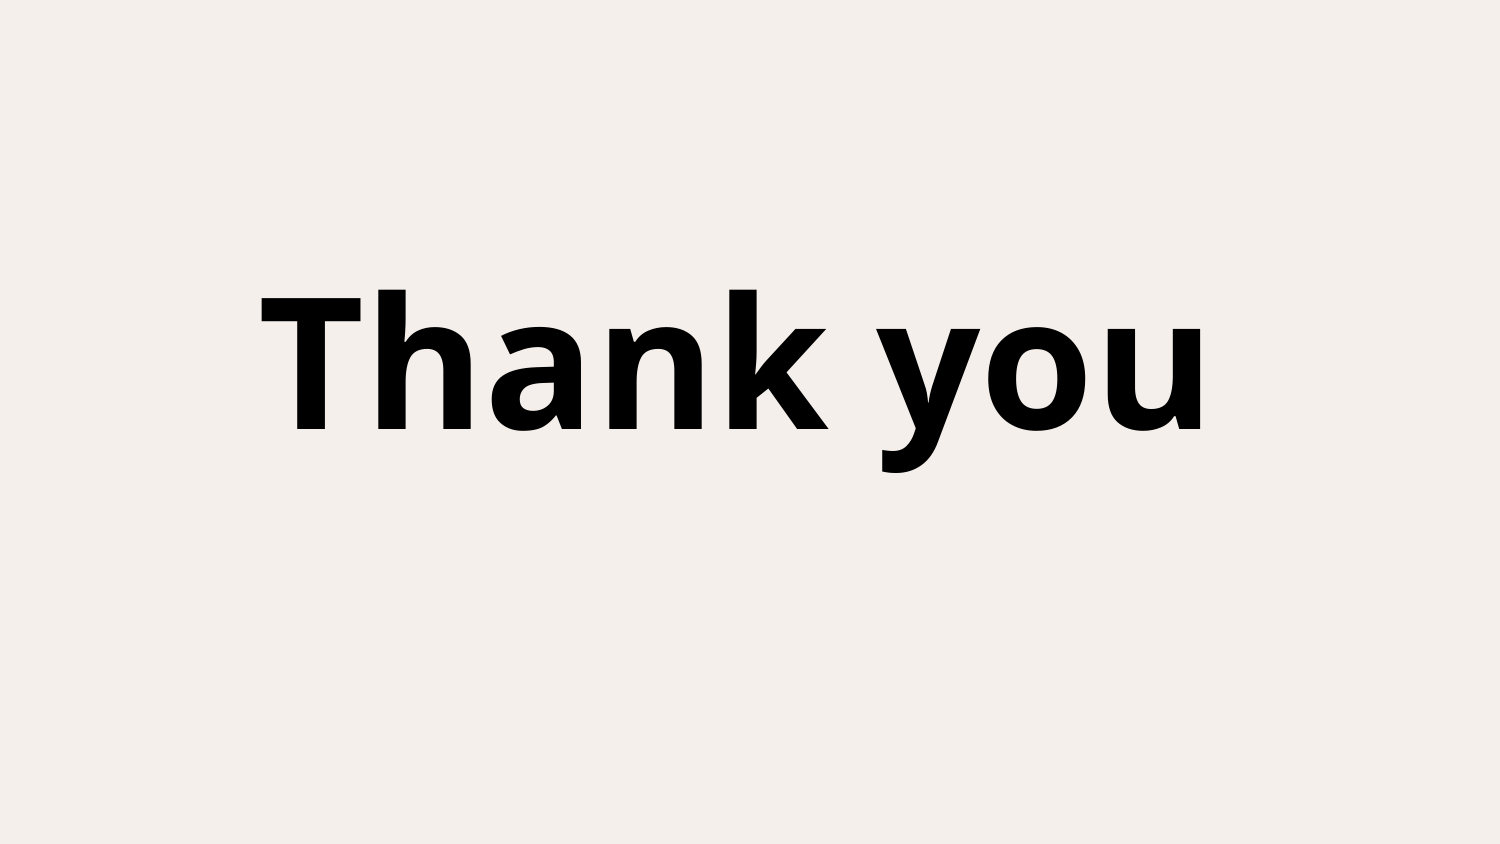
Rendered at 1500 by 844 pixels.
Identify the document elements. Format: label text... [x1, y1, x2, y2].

text_box Thank you [258, 231, 1403, 462]
